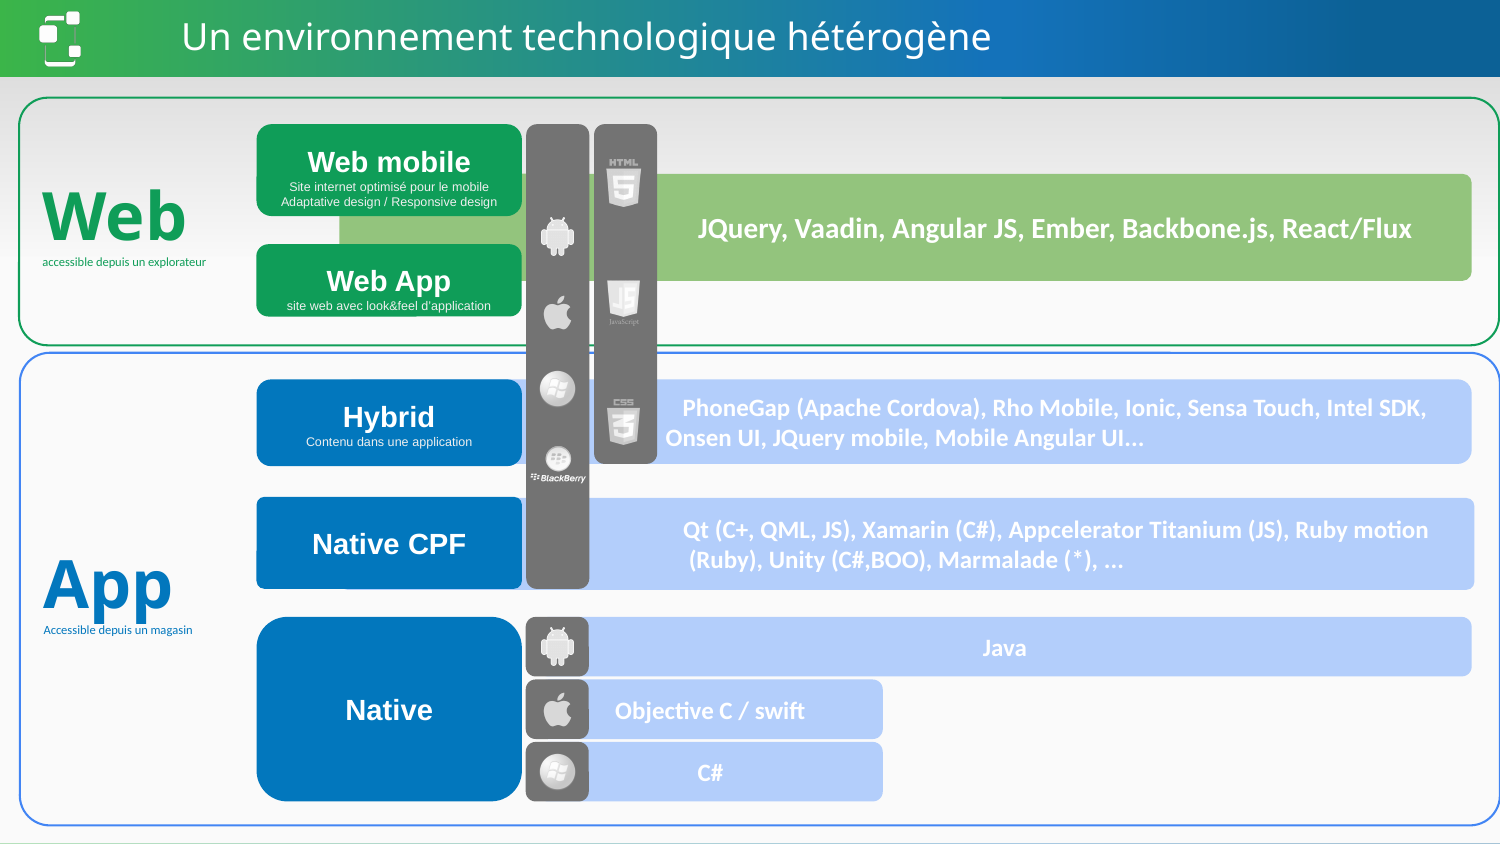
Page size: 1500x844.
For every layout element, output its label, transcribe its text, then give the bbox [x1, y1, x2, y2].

picture [540, 217, 574, 256]
text_box [594, 124, 658, 464]
picture [538, 752, 577, 791]
text_box Web mobile Site internet optimisé pour le mobile Adaptative design / Responsive design [256, 124, 522, 217]
picture [540, 627, 574, 666]
picture [599, 279, 648, 328]
picture [0, 0, 1500, 77]
text_box [526, 124, 590, 447]
picture [538, 369, 577, 409]
text_box [525, 741, 589, 802]
picture [538, 690, 577, 729]
text_box [525, 679, 589, 740]
text_box [526, 490, 590, 589]
picture [529, 445, 589, 485]
text_box [525, 616, 589, 677]
text_box App Accessible depuis un magasin [19, 352, 1500, 826]
title Un environnement technologique hétérogène [16, 2, 1464, 69]
picture [538, 293, 577, 332]
text_box Native [256, 616, 522, 802]
text_box Hybrid Contenu dans une application [256, 379, 522, 467]
text_box Web App site web avec look&feel d’application [256, 244, 522, 317]
picture [607, 399, 640, 446]
text_box Web accessible depuis un explorateur [19, 97, 1500, 346]
text_box Native CPF [256, 496, 522, 589]
picture [599, 159, 648, 208]
